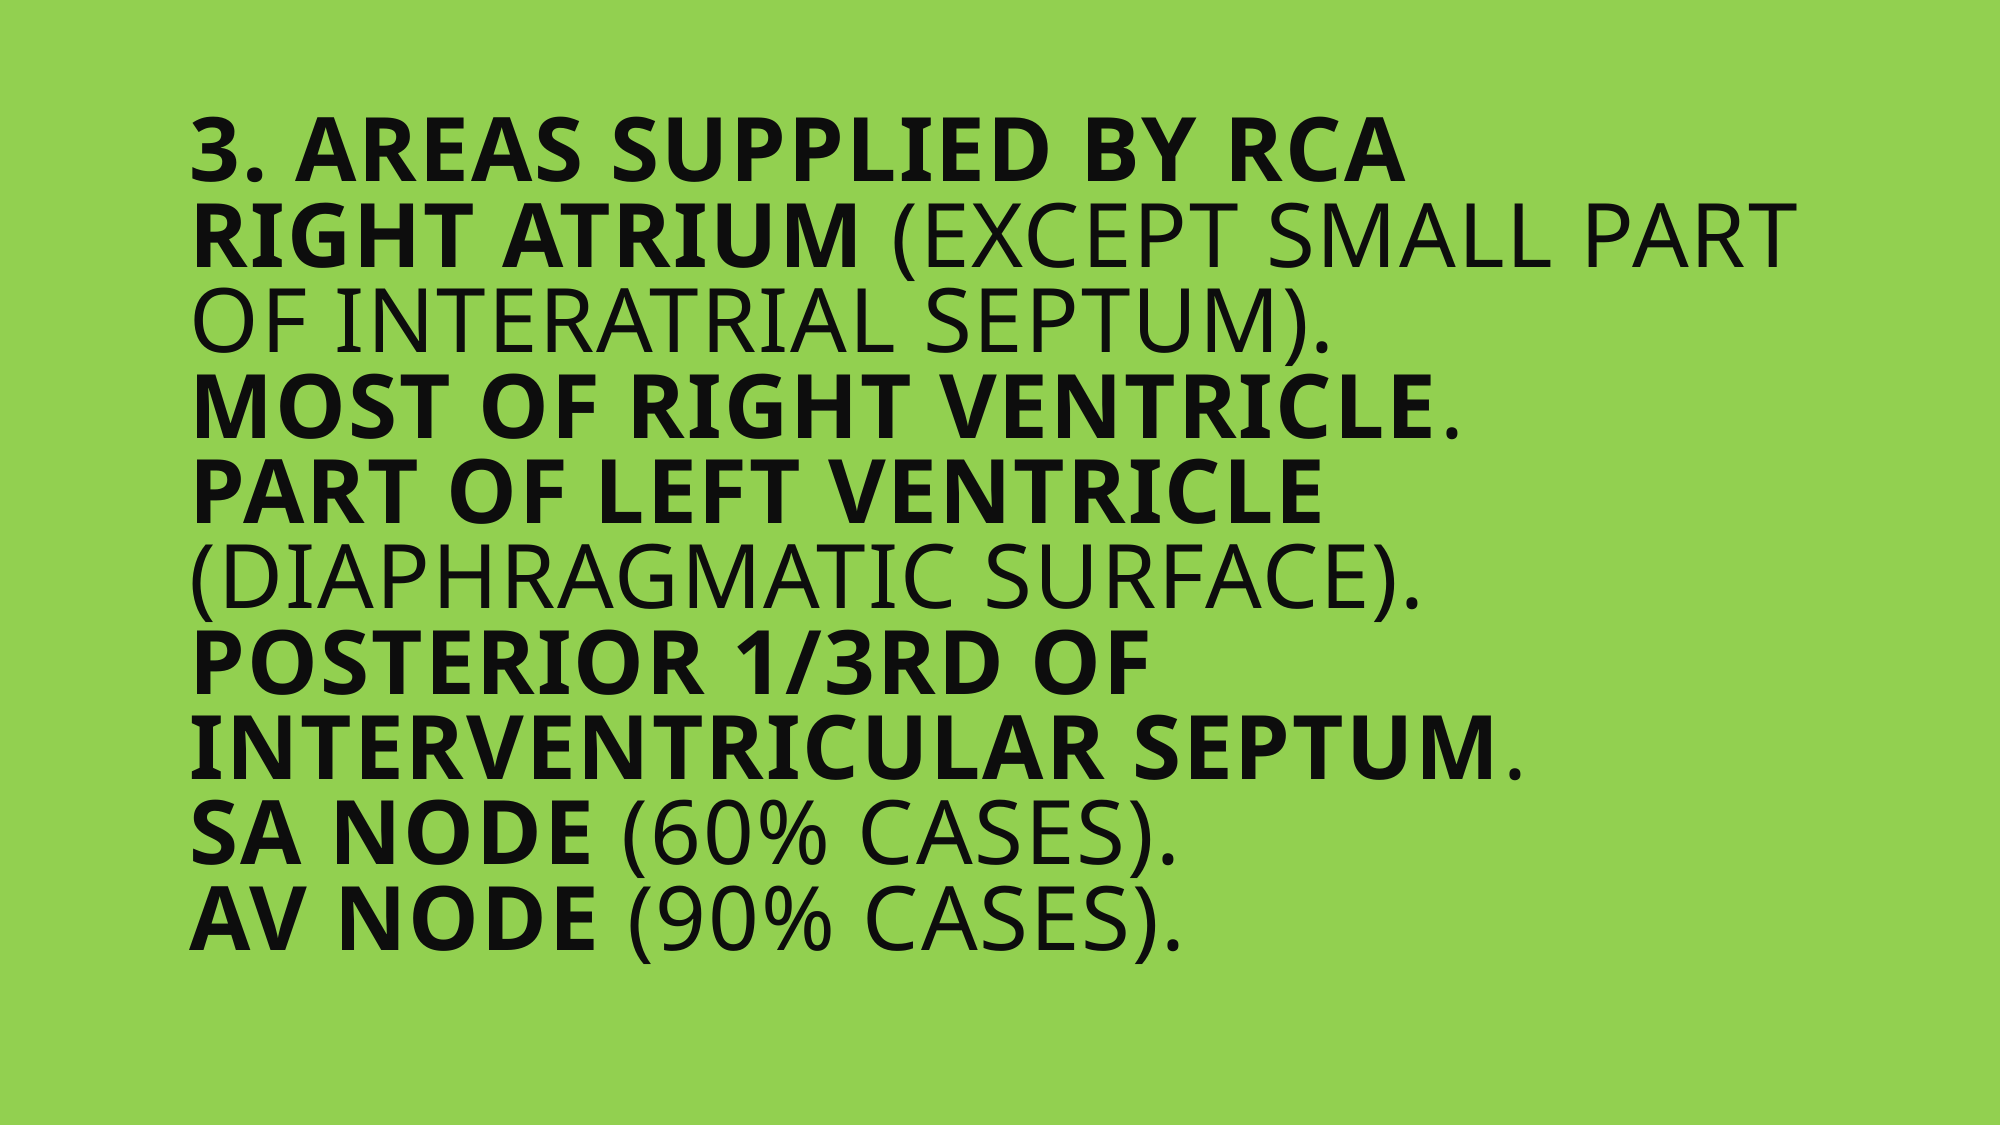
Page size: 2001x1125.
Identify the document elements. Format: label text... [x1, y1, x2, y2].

text_box [159, 269, 1810, 1026]
title 3. Areas Supplied by RCA Right atrium (except small part of interatrial septum). Most of right ventricle. Part of left ventricle (diaphragmatic surface). Posterior 1/3rd of interventricular septum. SA node (60% cases). AV node (90% cases). [174, 105, 1825, 976]
